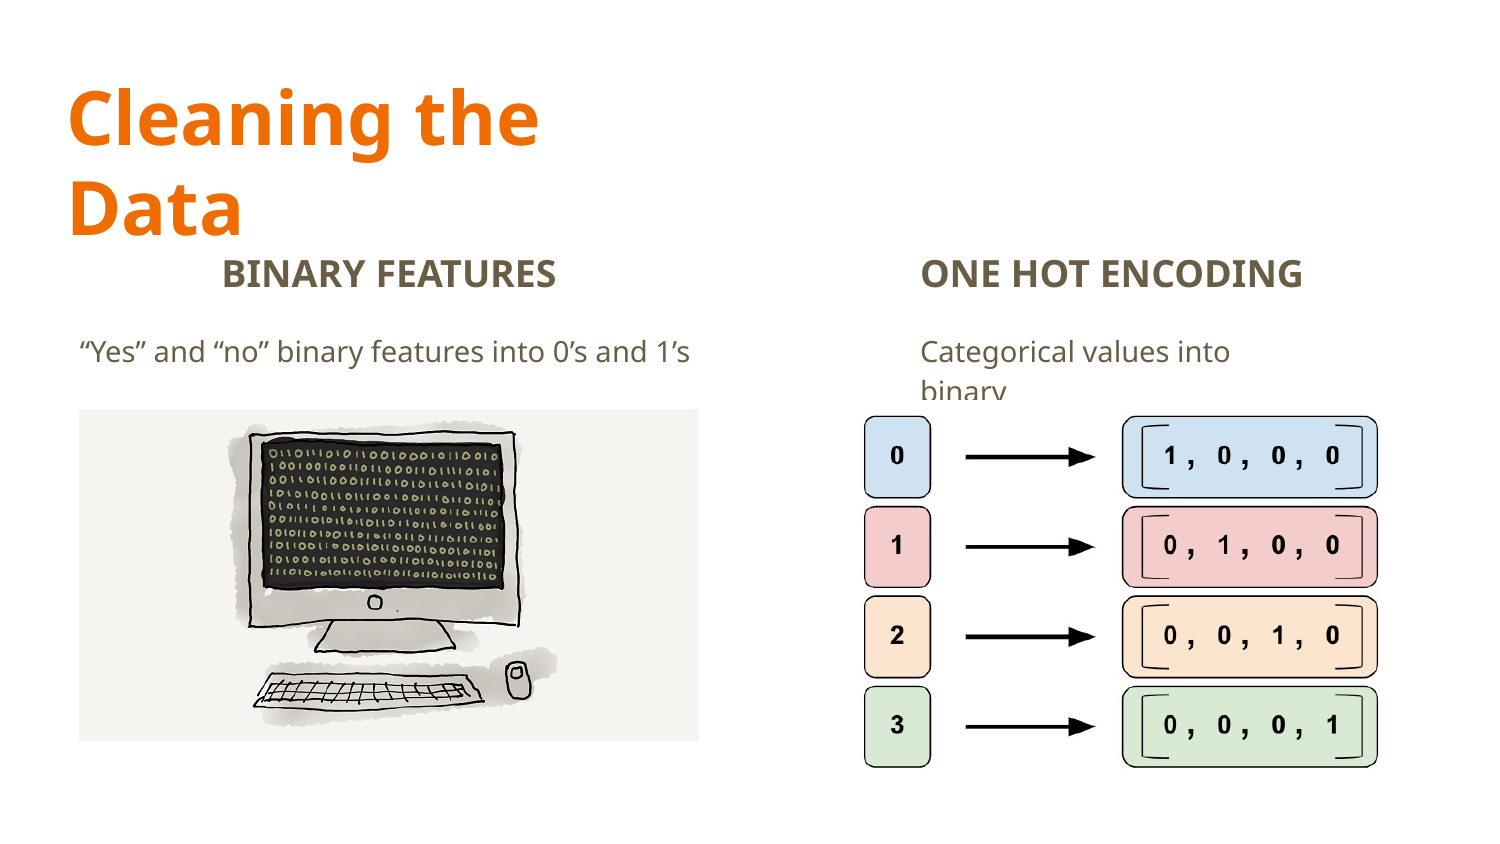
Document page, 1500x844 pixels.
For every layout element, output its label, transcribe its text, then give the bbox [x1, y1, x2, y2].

list ONE HOT ENCODING Categorical values into binary [904, 227, 1337, 399]
title Cleaning the Data [51, 55, 657, 172]
list BINARY FEATURES “Yes” and “no” binary features into 0’s and 1’s [61, 227, 718, 378]
picture [842, 400, 1399, 788]
picture [79, 409, 699, 741]
